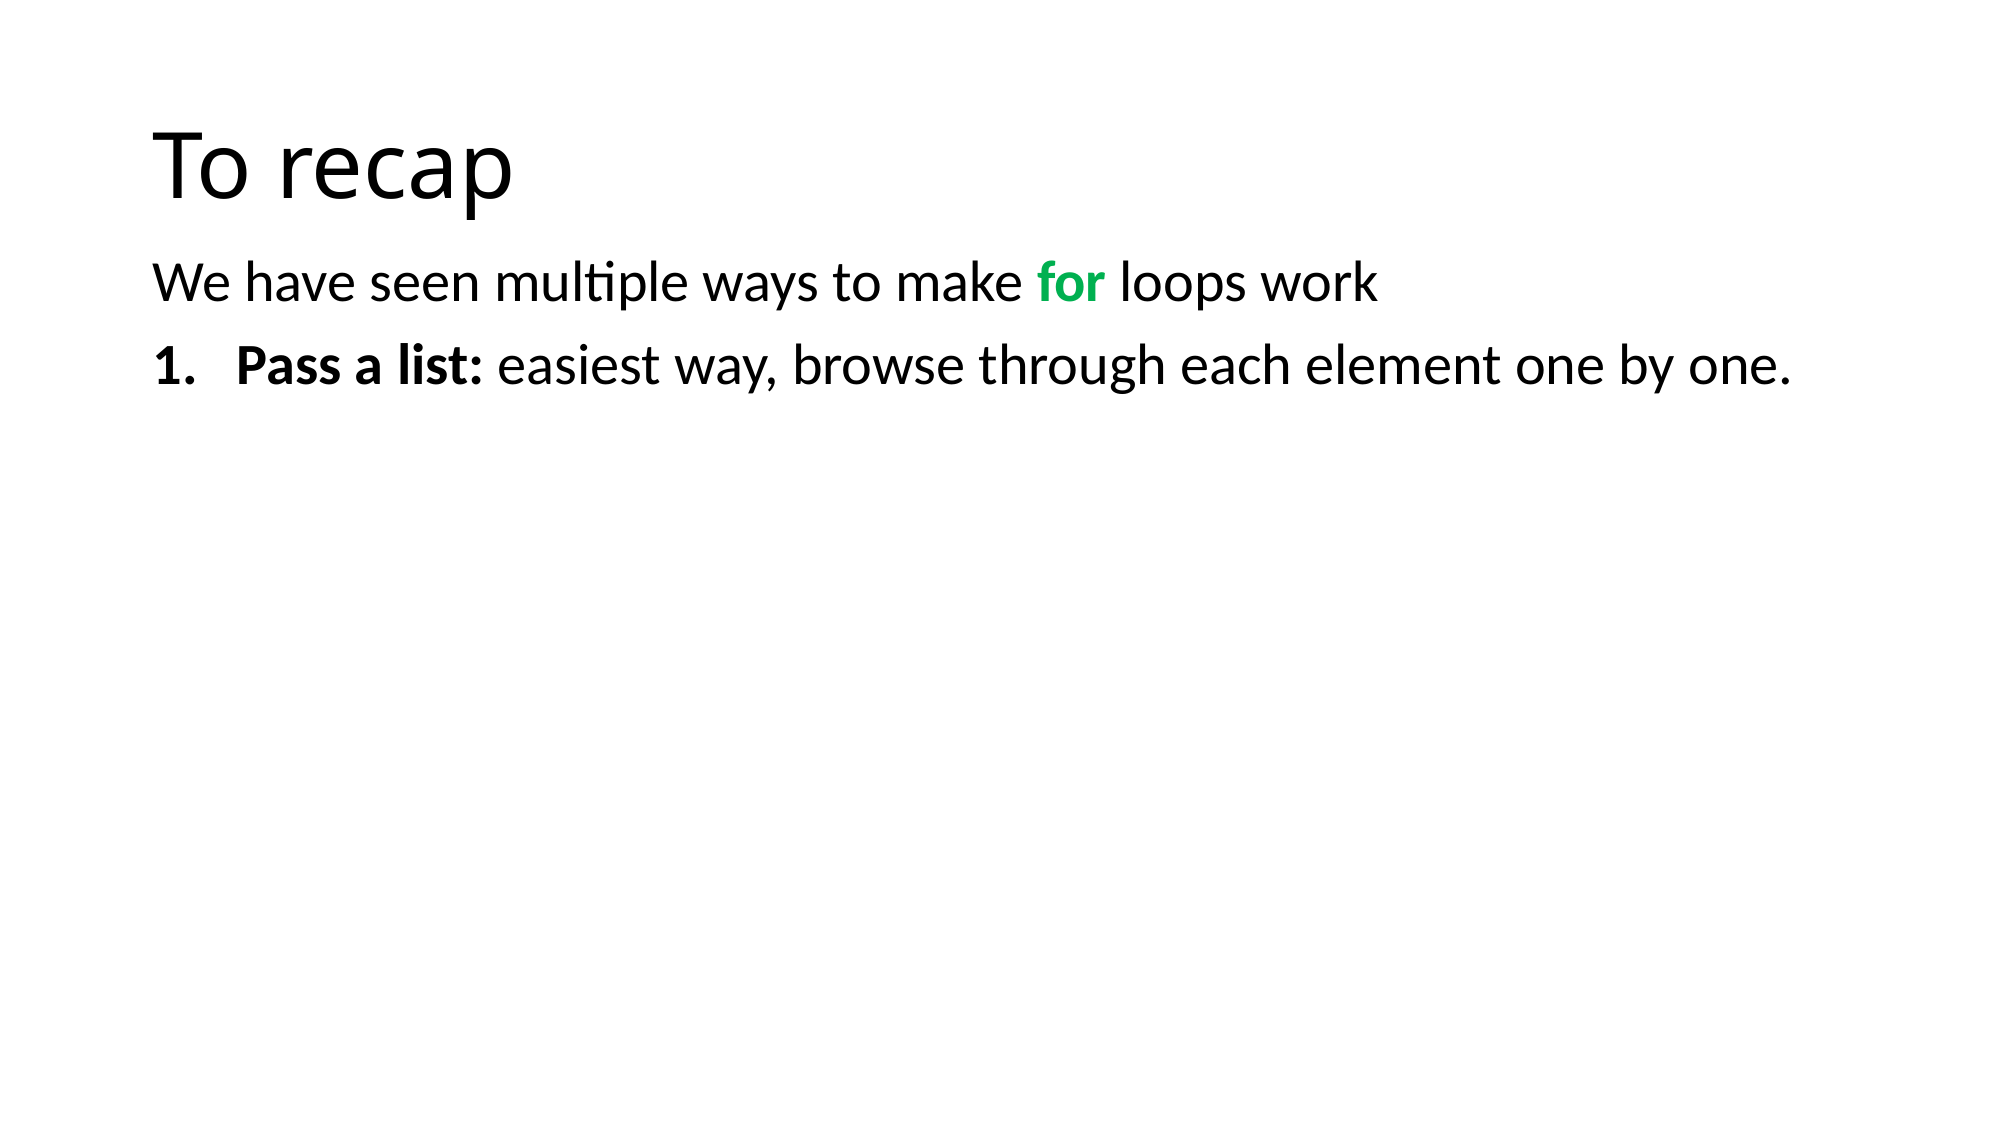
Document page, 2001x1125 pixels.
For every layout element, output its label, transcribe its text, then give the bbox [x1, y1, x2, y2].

list We have seen multiple ways to make for loops work Pass a list: easiest way, browse through each element one by one. [137, 243, 1863, 1125]
title To recap [137, 59, 1863, 243]
